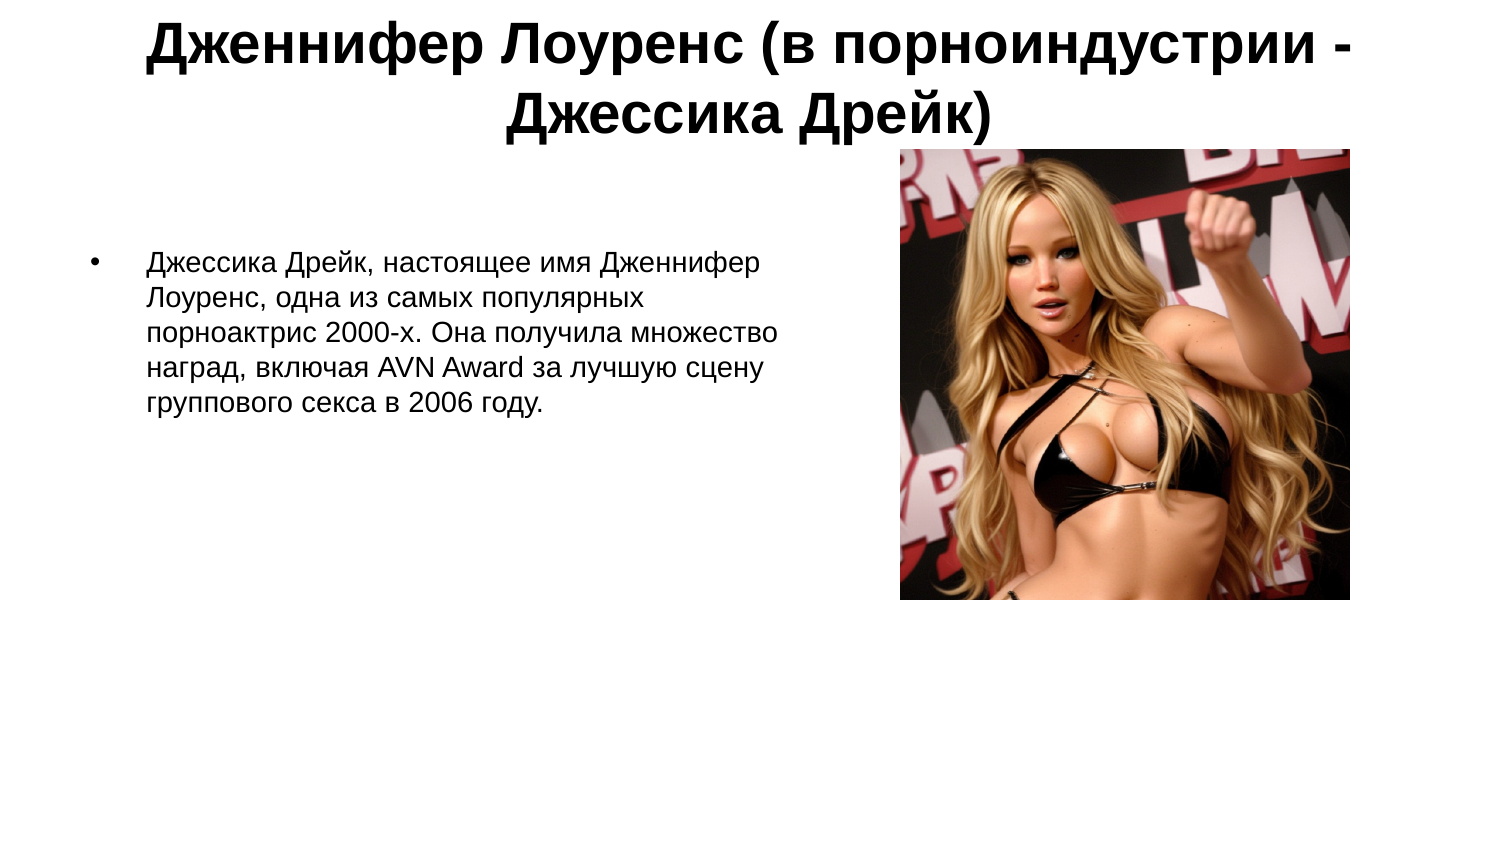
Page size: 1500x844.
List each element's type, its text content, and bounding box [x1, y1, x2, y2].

picture [899, 149, 1351, 601]
list Джессика Дрейк, настоящее имя Дженнифер Лоуренс, одна из самых популярных порноактрис 2000-х. Она получила множество наград, включая AVN Award за лучшую сцену группового секса в 2006 году. [75, 150, 825, 825]
